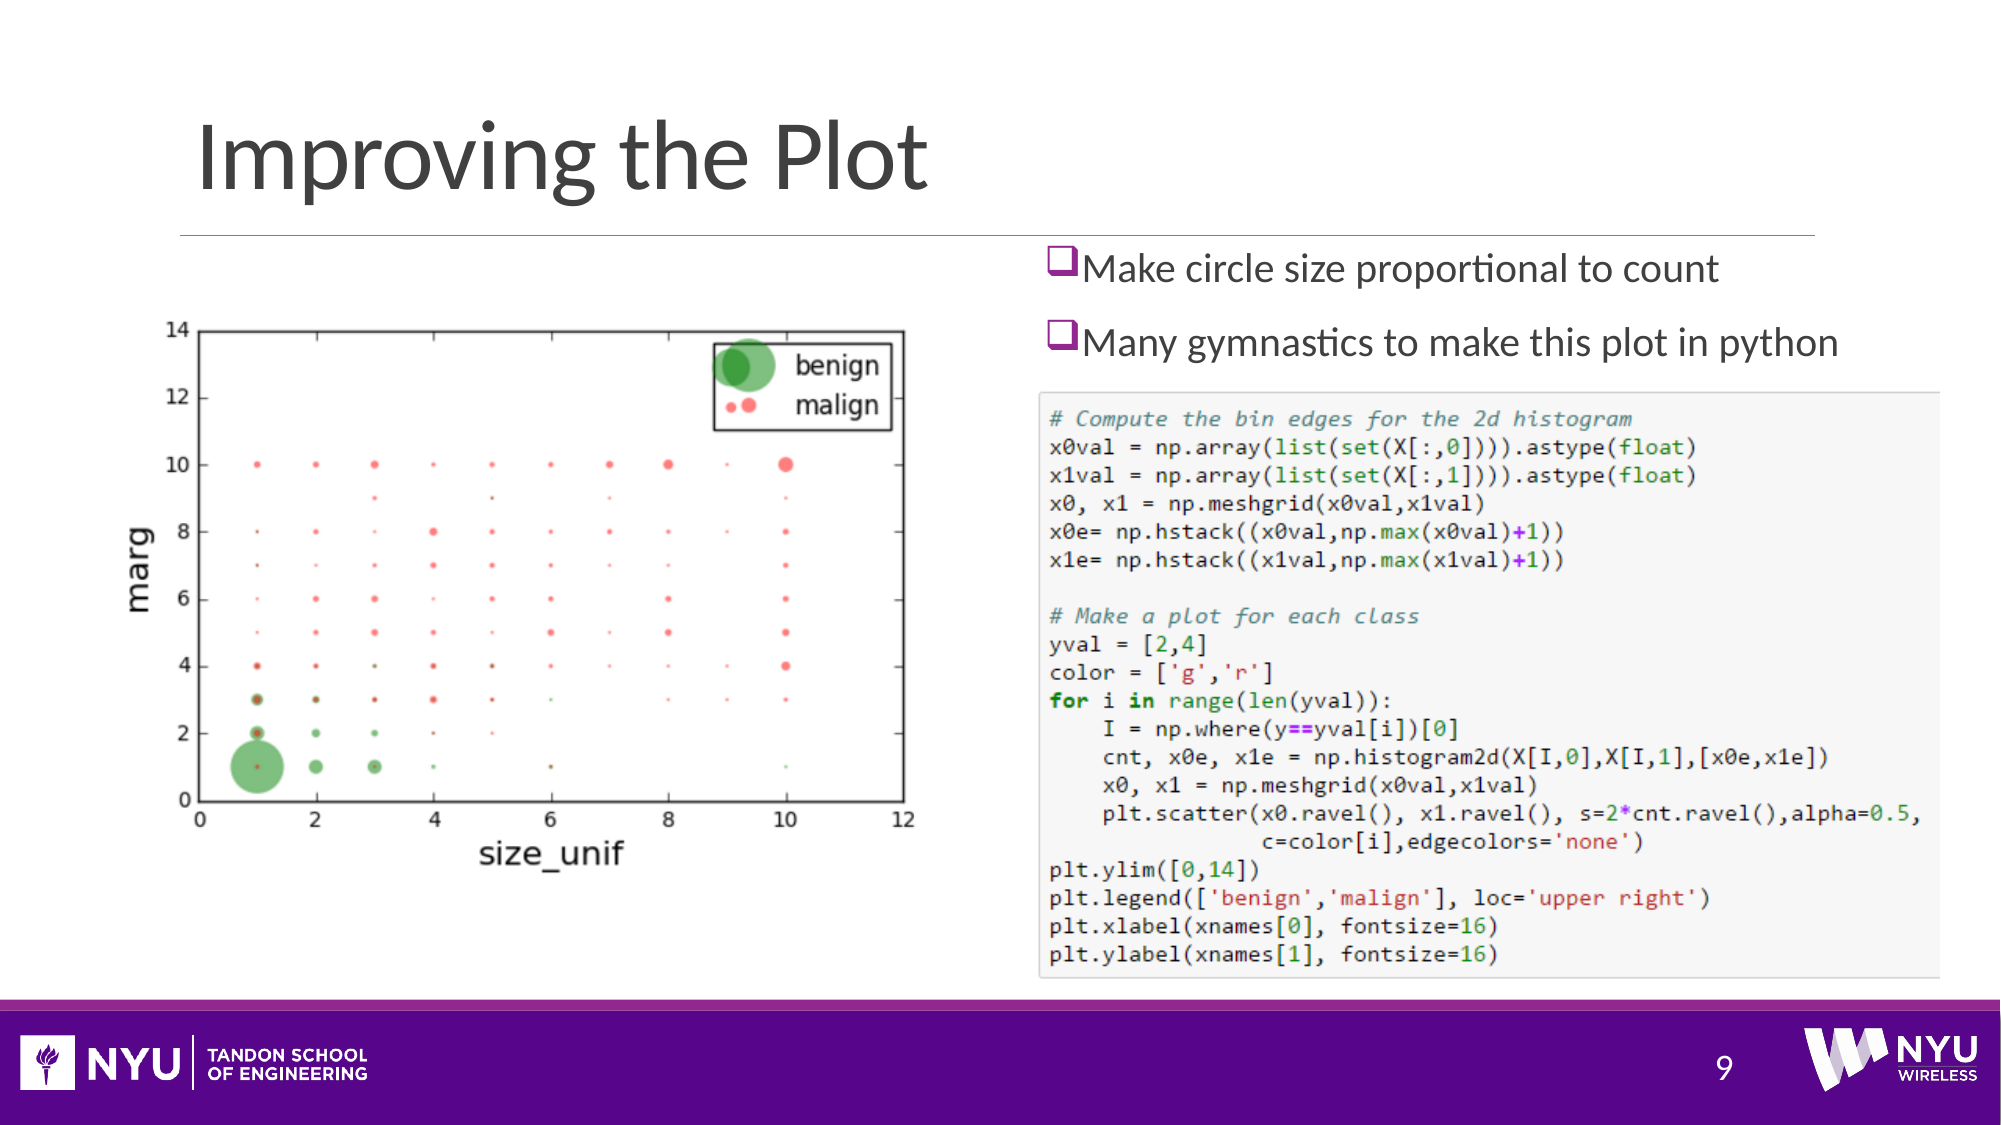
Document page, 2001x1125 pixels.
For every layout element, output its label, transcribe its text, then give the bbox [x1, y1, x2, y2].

picture [1031, 381, 1941, 993]
title Improving the Plot [180, 47, 1830, 218]
list Make circle size proportional to count Many gymnastics to make this plot in python [1044, 238, 1873, 378]
picture [117, 303, 937, 885]
slide_number 9 [1533, 1035, 1749, 1096]
